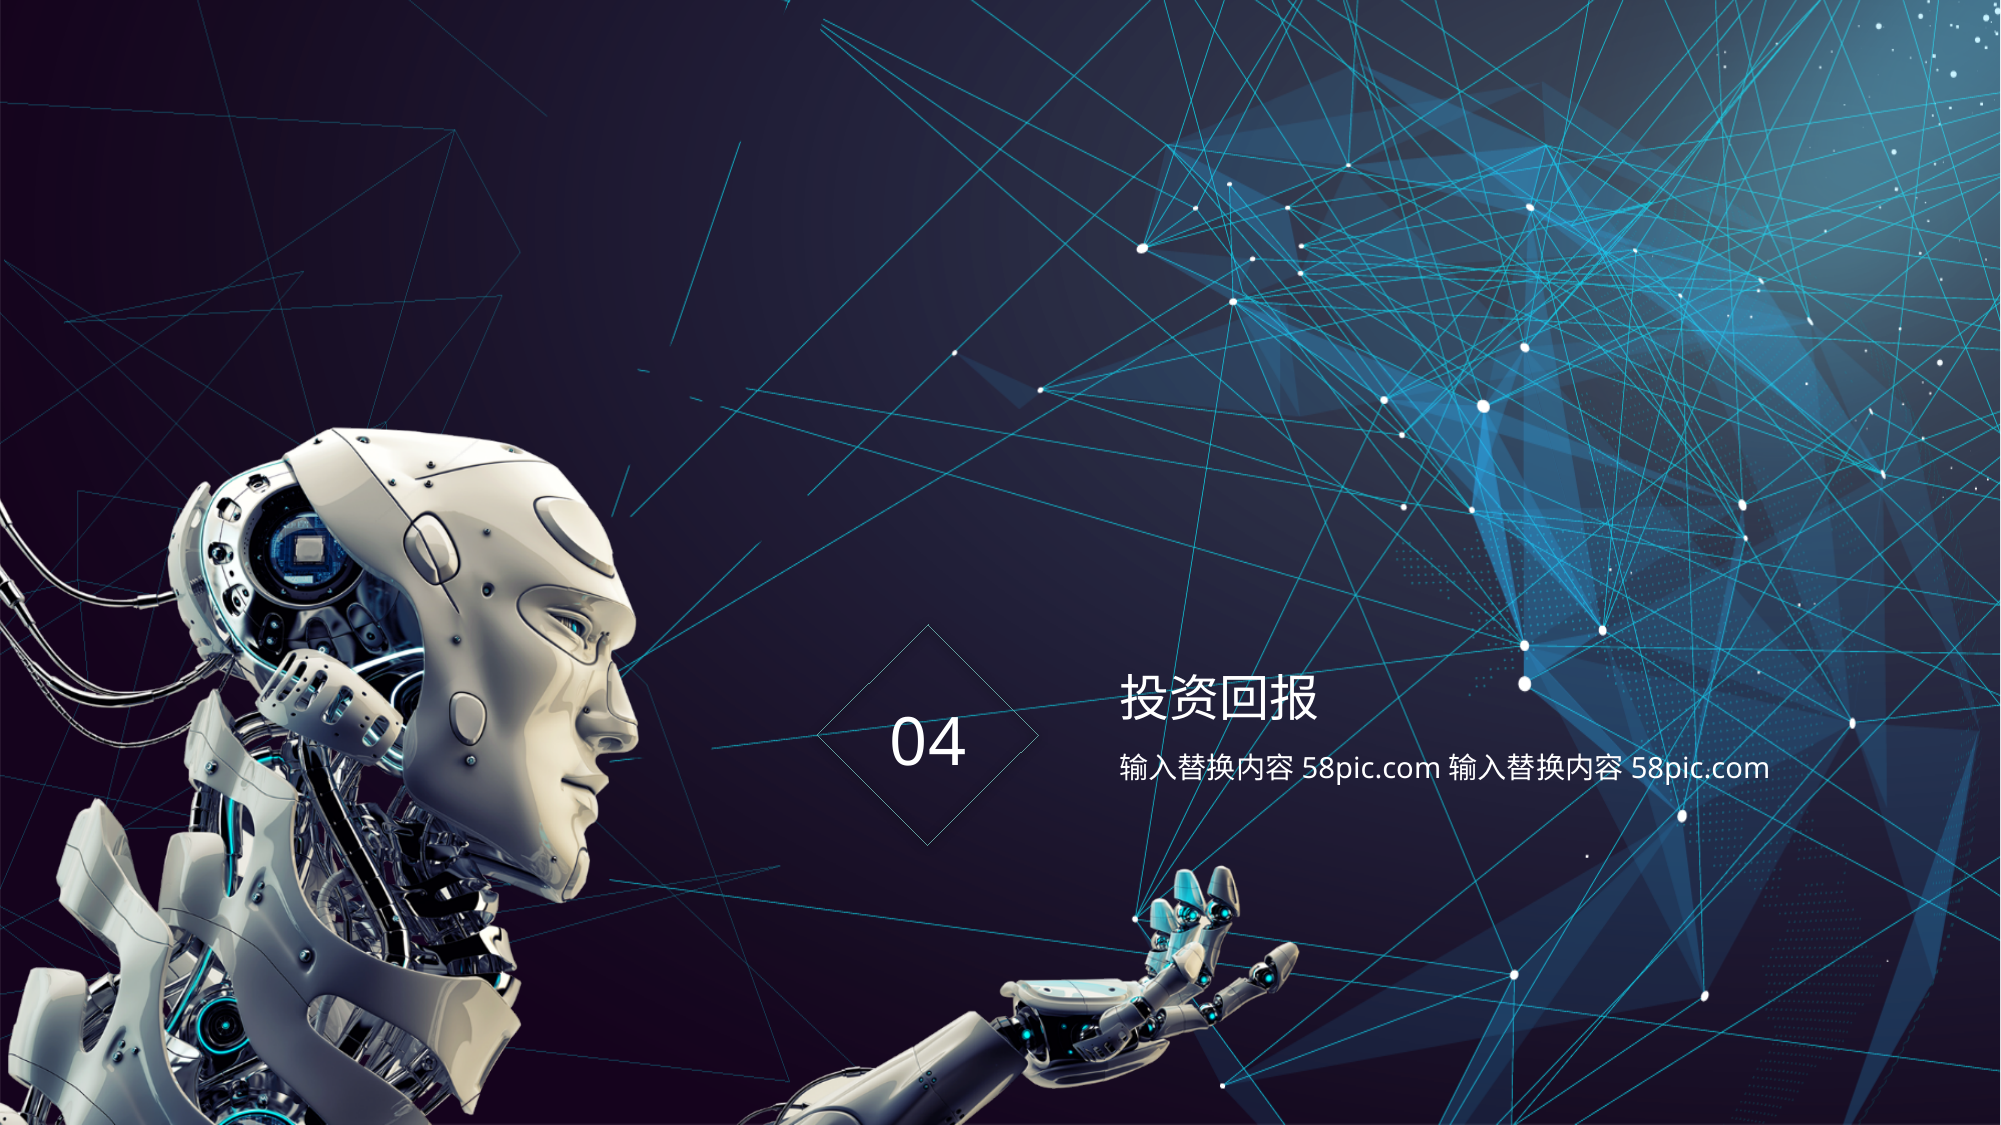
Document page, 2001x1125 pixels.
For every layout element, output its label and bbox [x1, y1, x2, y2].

text_box [849, 656, 1006, 813]
text_box [1104, 659, 2000, 815]
picture [0, 0, 2001, 1125]
